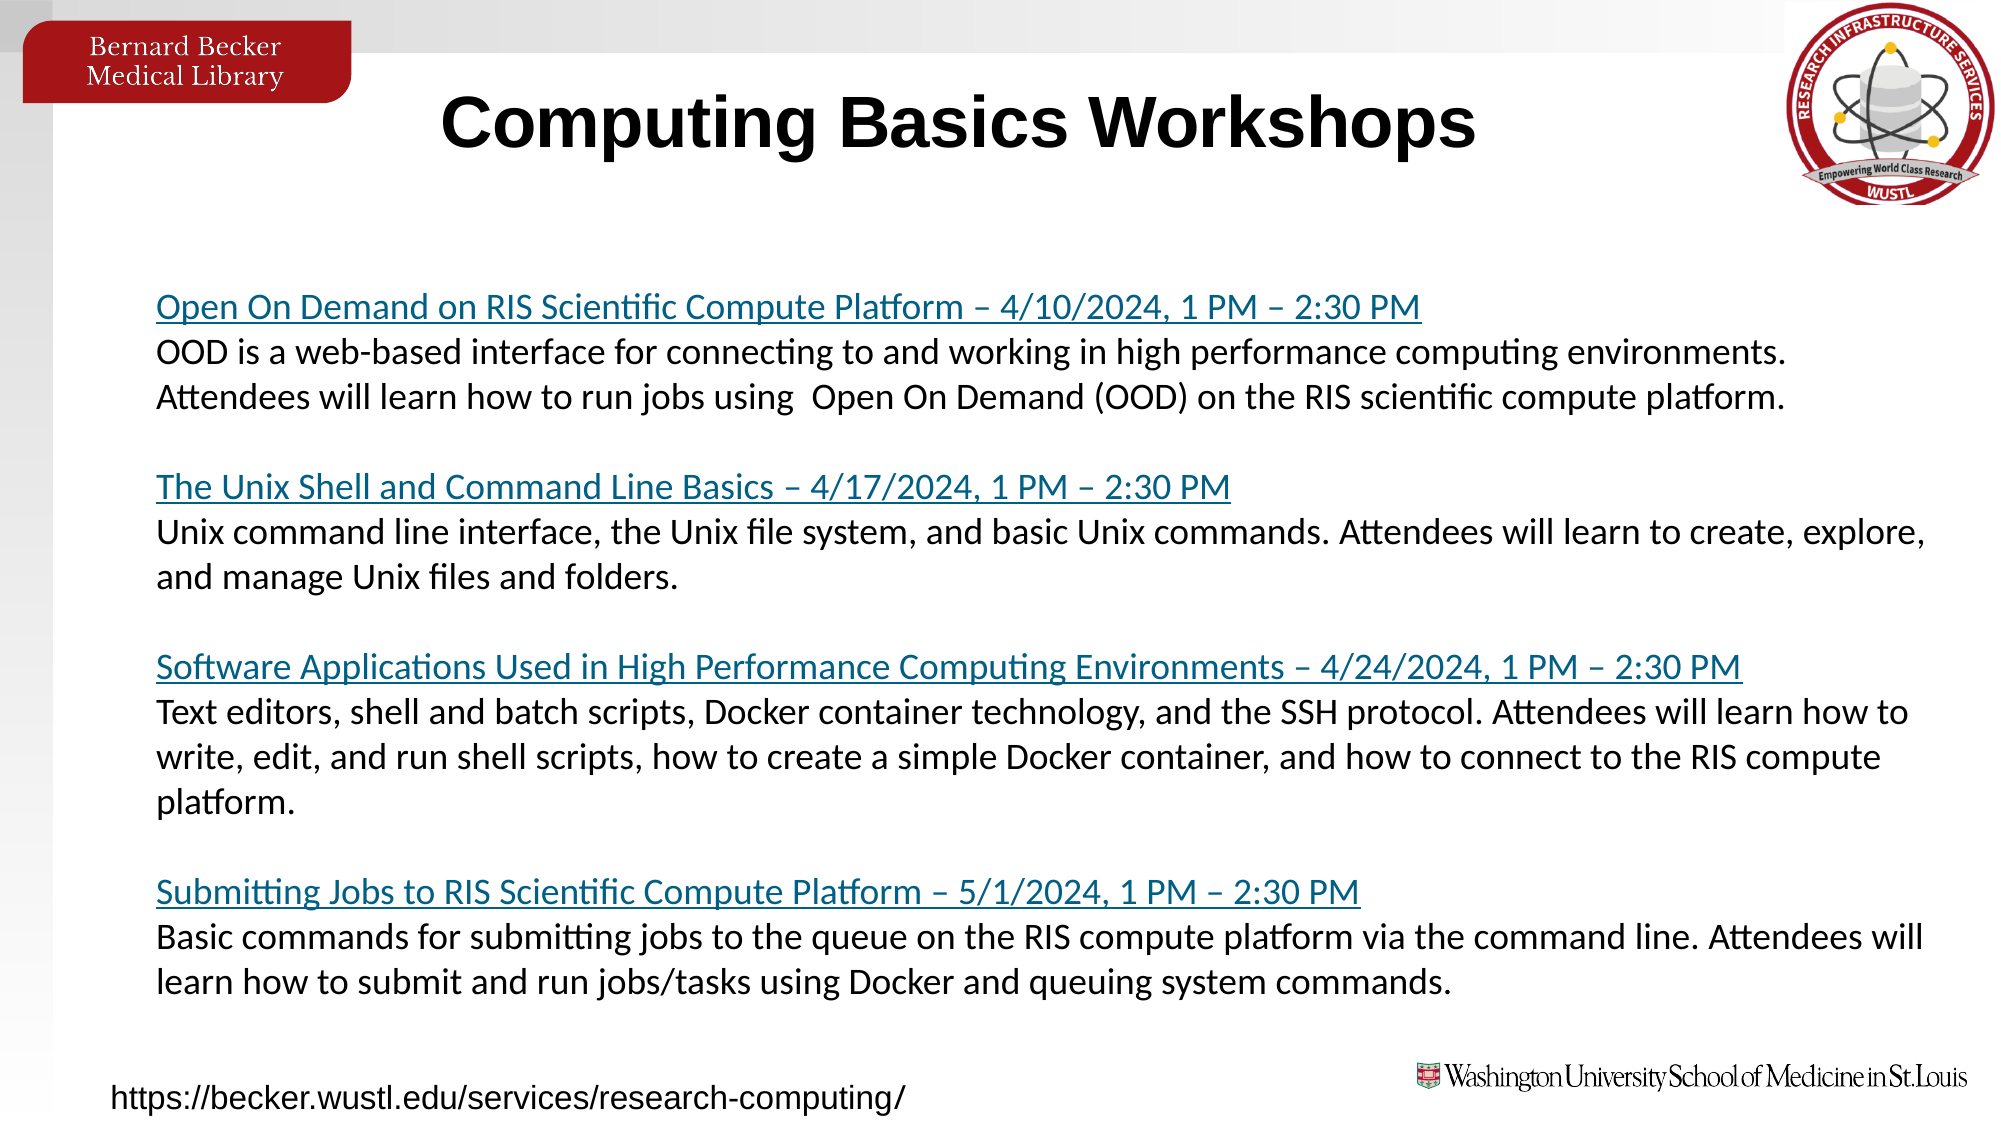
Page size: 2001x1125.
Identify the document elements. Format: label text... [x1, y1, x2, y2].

picture [84, 29, 285, 95]
picture [1417, 1062, 1967, 1092]
text_box Computing Basics Workshops [222, 84, 1696, 170]
text_box Open On Demand on RIS Scientific Compute Platform – 4/10/2024, 1 PM – 2:30 PM OOD is a web-based interface for connecting to and working in high performance computing environments. Attendees will learn how to run jobs using Open On Demand (OOD) on the RIS scientific compute platform. The Unix Shell and Command Line Basics​ – 4/17/2024, 1 PM – 2:30 PM Unix command line interface, the Unix file system, and basic Unix commands. Attendees will learn to create, explore, and manage Unix files and folders. Software Applications Used in High Performance Computing Environments – 4/24/2024, 1 PM – 2:30 PM Text editors, shell and batch scripts, Docker container technology, and the SSH protocol. Attendees will learn how to write, edit, and run shell scripts, how to create a simple Docker container, and how to connect to the RIS compute platform. Submitting Jobs to RIS Scientific Compute Platform – 5/1/2024, 1 PM – 2:30 PM Basic commands for submitting jobs to the queue on the RIS compute platform via the command line. Attendees will learn how to submit and run jobs/tasks using Docker and queuing system commands. [141, 274, 1959, 1010]
picture [1784, 2, 1997, 205]
text_box https://becker.wustl.edu/services/research-computing/ [95, 1073, 1287, 1125]
